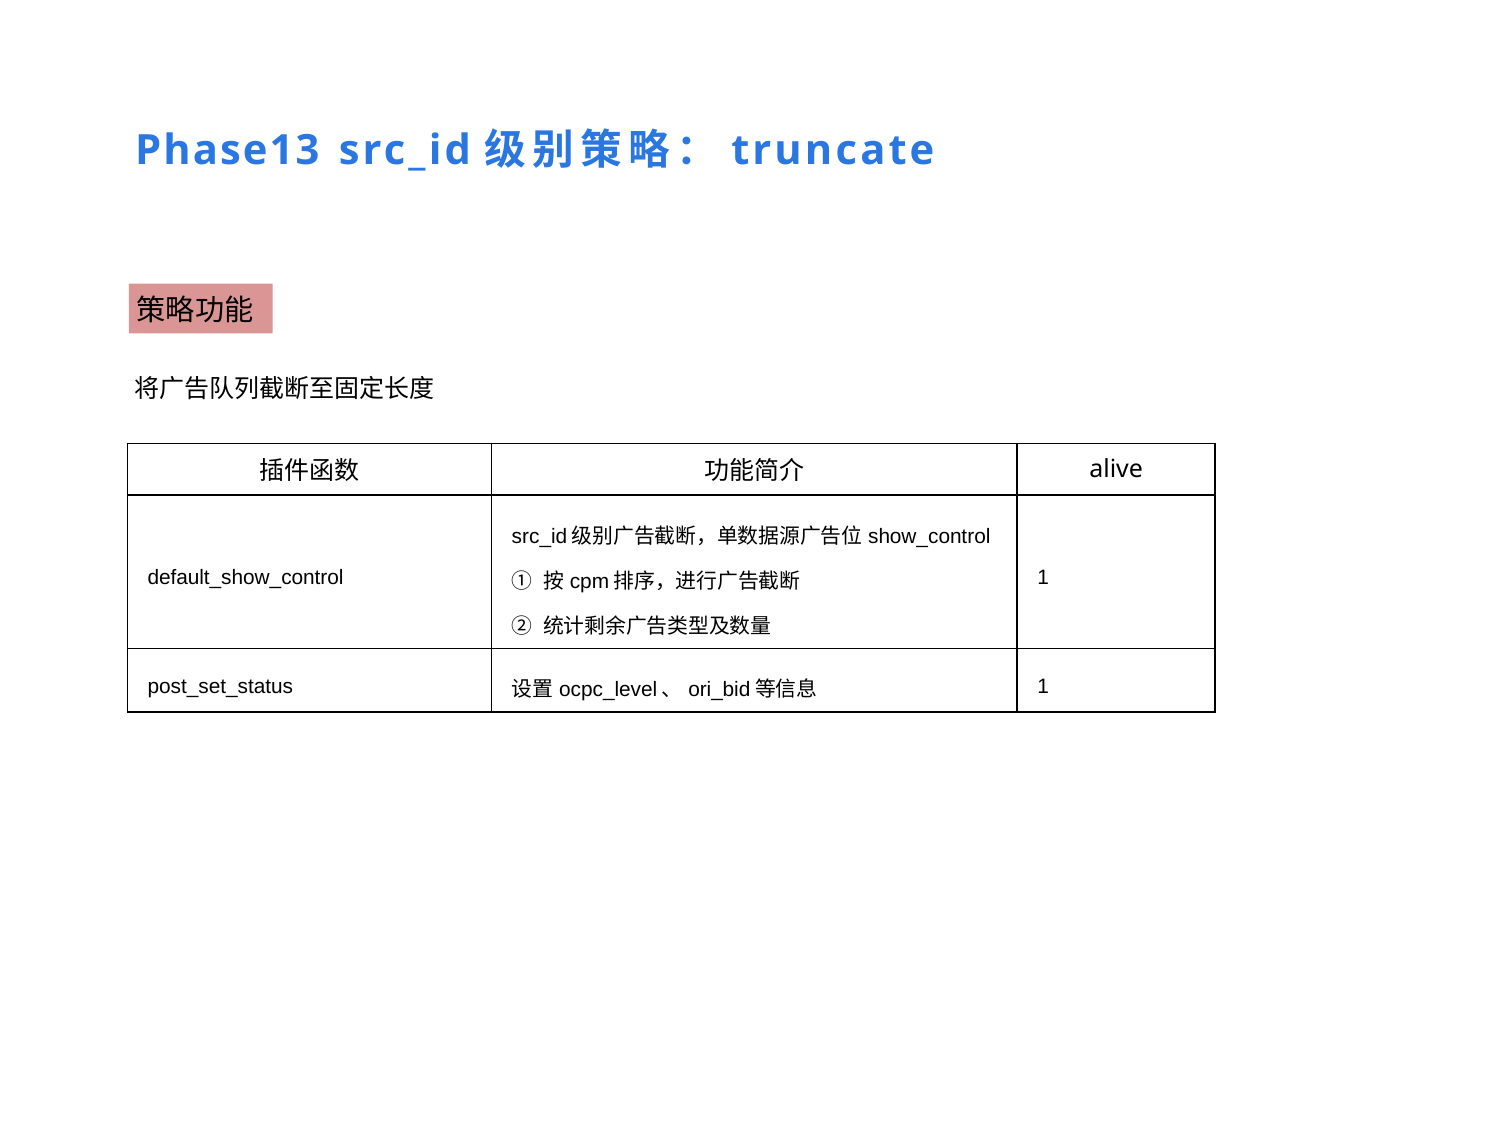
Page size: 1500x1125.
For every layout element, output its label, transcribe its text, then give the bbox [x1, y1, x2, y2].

table_cell default_show_control [128, 496, 491, 648]
table_cell 设置ocpc_level、ori_bid等信息 [492, 649, 1016, 711]
text_box Phase13 src_id级别策略：truncate [127, 115, 1216, 181]
table_cell 1 [1018, 649, 1214, 711]
table_header alive [1018, 444, 1214, 494]
text_box 策略功能 [128, 283, 273, 334]
text_box 将广告队列截断至固定长度 [127, 350, 793, 411]
table_cell src_id级别广告截断，单数据源广告位show_control ① 按cpm排序，进行广告截断 ② 统计剩余广告类型及数量 [492, 496, 1016, 648]
table_cell 1 [1018, 496, 1214, 648]
table_header 功能简介 [492, 444, 1016, 494]
table_header 插件函数 [128, 444, 491, 494]
table_cell post_set_status [128, 649, 491, 711]
